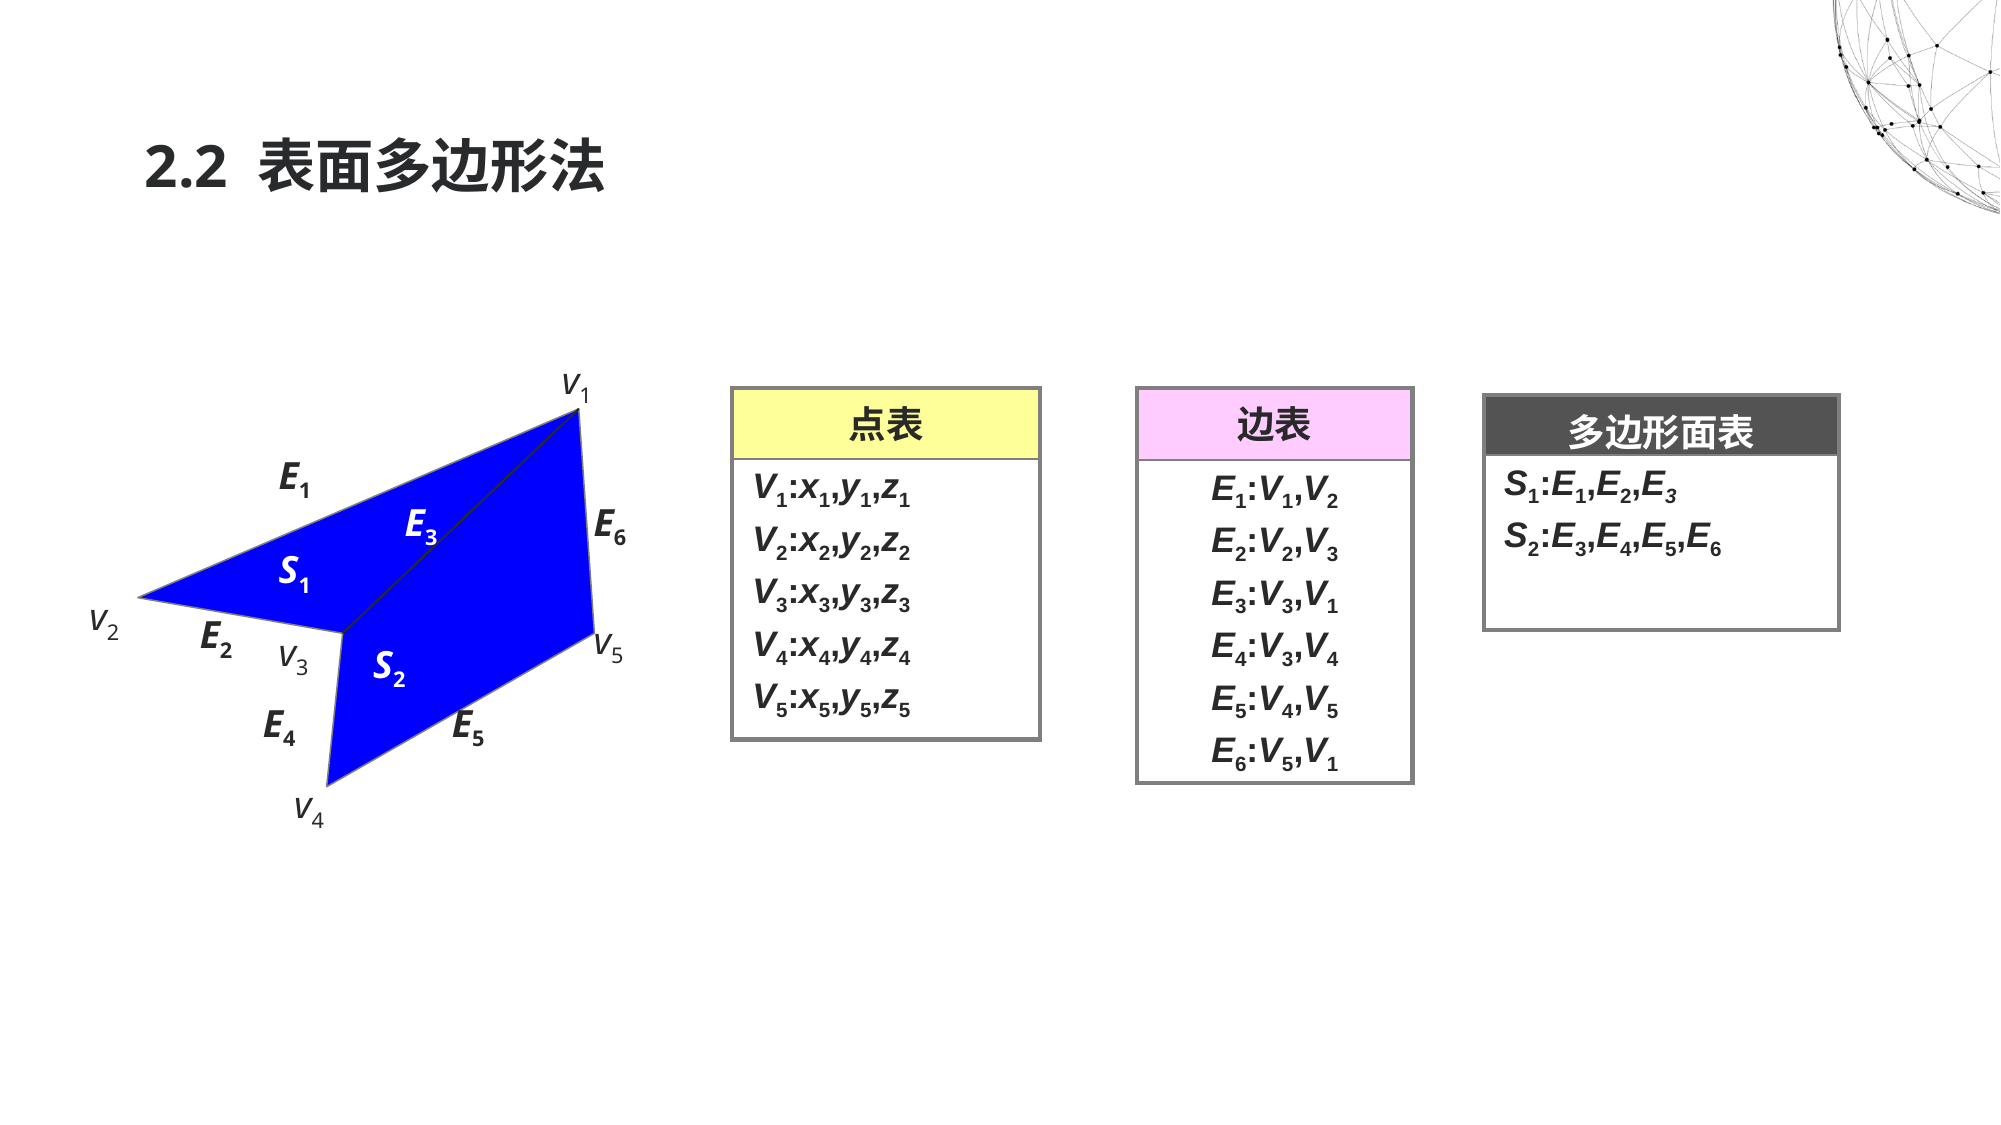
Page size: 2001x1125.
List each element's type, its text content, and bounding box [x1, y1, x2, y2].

table_cell S1:E1,E2,E3 S2:E3,E4,E5,E6 [1486, 456, 1837, 628]
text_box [74, 349, 690, 835]
title 2.2 表面多边形法 [137, 59, 1863, 278]
table_header 多边形面表 [1486, 397, 1837, 454]
table_header 边表 [1139, 390, 1410, 459]
table_cell V1:x1,y1,z1 V2:x2,y2,z2 V3:x3,y3,z3 V4:x4,y4,z4 V5:x5,y5,z5 [734, 460, 1038, 737]
picture [711, 0, 2000, 725]
table_cell E1:V1,V2 E2:V2,V3 E3:V3,V1 E4:V3,V4 E5:V4,V5 E6:V5,V1 [1139, 461, 1410, 781]
table_header 点表 [734, 390, 1038, 458]
